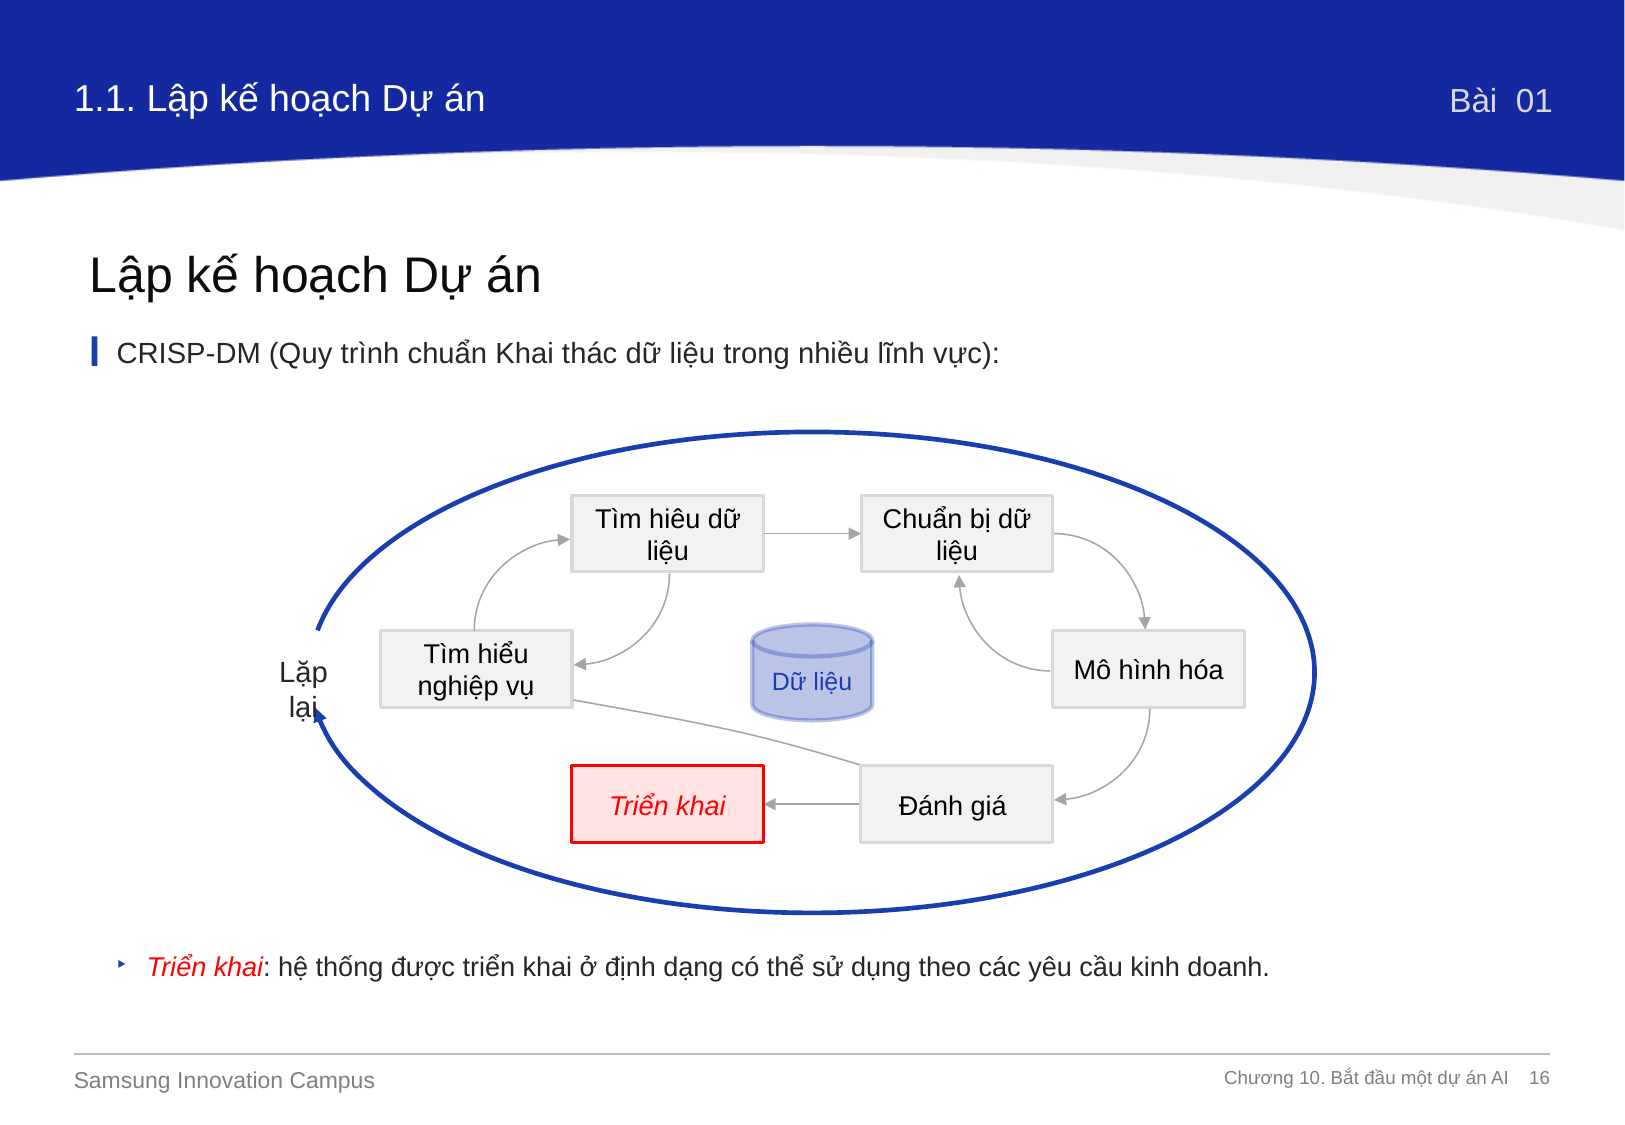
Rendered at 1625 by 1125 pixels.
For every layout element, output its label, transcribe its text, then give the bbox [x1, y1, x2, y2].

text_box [260, 431, 1315, 914]
text_box Triển khai: hệ thống được triển khai ở định dạng có thể sử dụng theo các yêu cầu kinh doanh. [116, 937, 1533, 994]
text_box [91, 334, 1533, 371]
picture [0, 0, 1625, 1125]
text_box Lập kế hoạch Dự án [89, 242, 1533, 303]
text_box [73, 73, 1554, 120]
